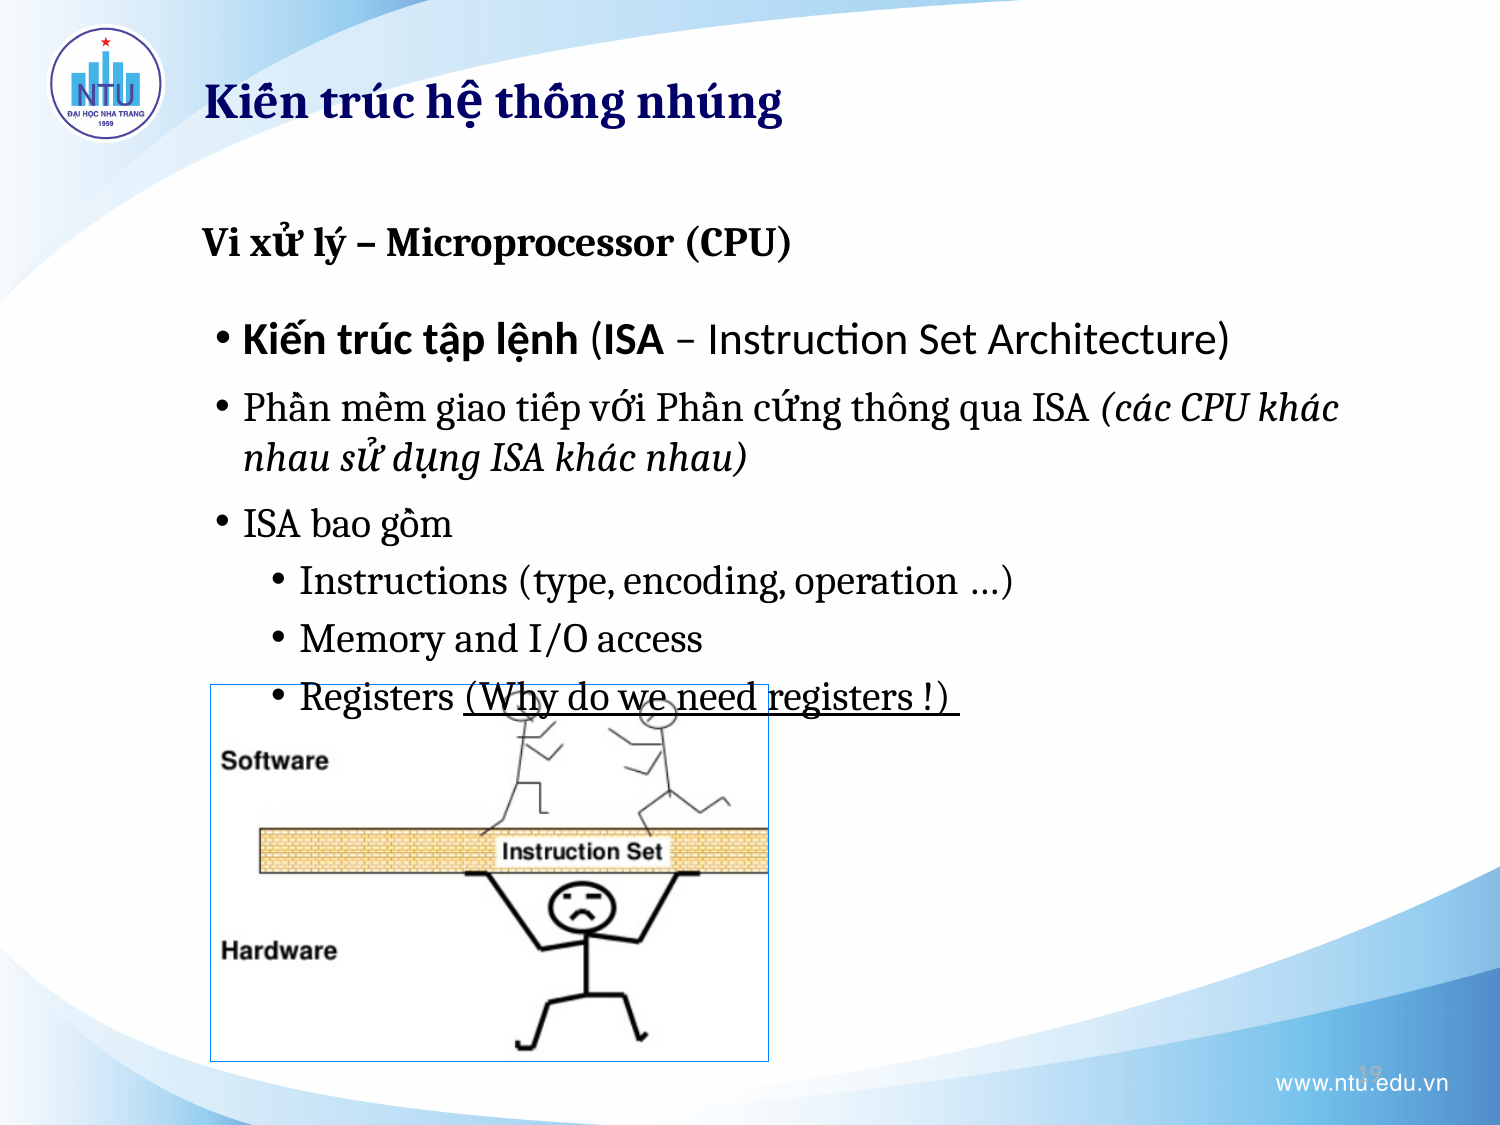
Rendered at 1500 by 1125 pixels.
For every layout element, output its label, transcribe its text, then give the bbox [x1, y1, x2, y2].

list Kiến trúc tập lệnh (ISA – Instruction Set Architecture) Phần mềm giao tiếp với Phần cứng thông qua ISA (các CPU khác nhau sử dụng ISA khác nhau) ISA bao gồm Instructions (type, encoding, operation …) Memory and I/O access Registers (Why do we need registers !) [200, 307, 1363, 590]
slide_number 19 [1059, 1042, 1397, 1103]
text_box Vi xử lý – Microprocessor (CPU) [199, 212, 1338, 265]
text_box Kiến trúc hệ thống nhúng [187, 61, 1250, 137]
picture [0, 0, 1500, 1125]
